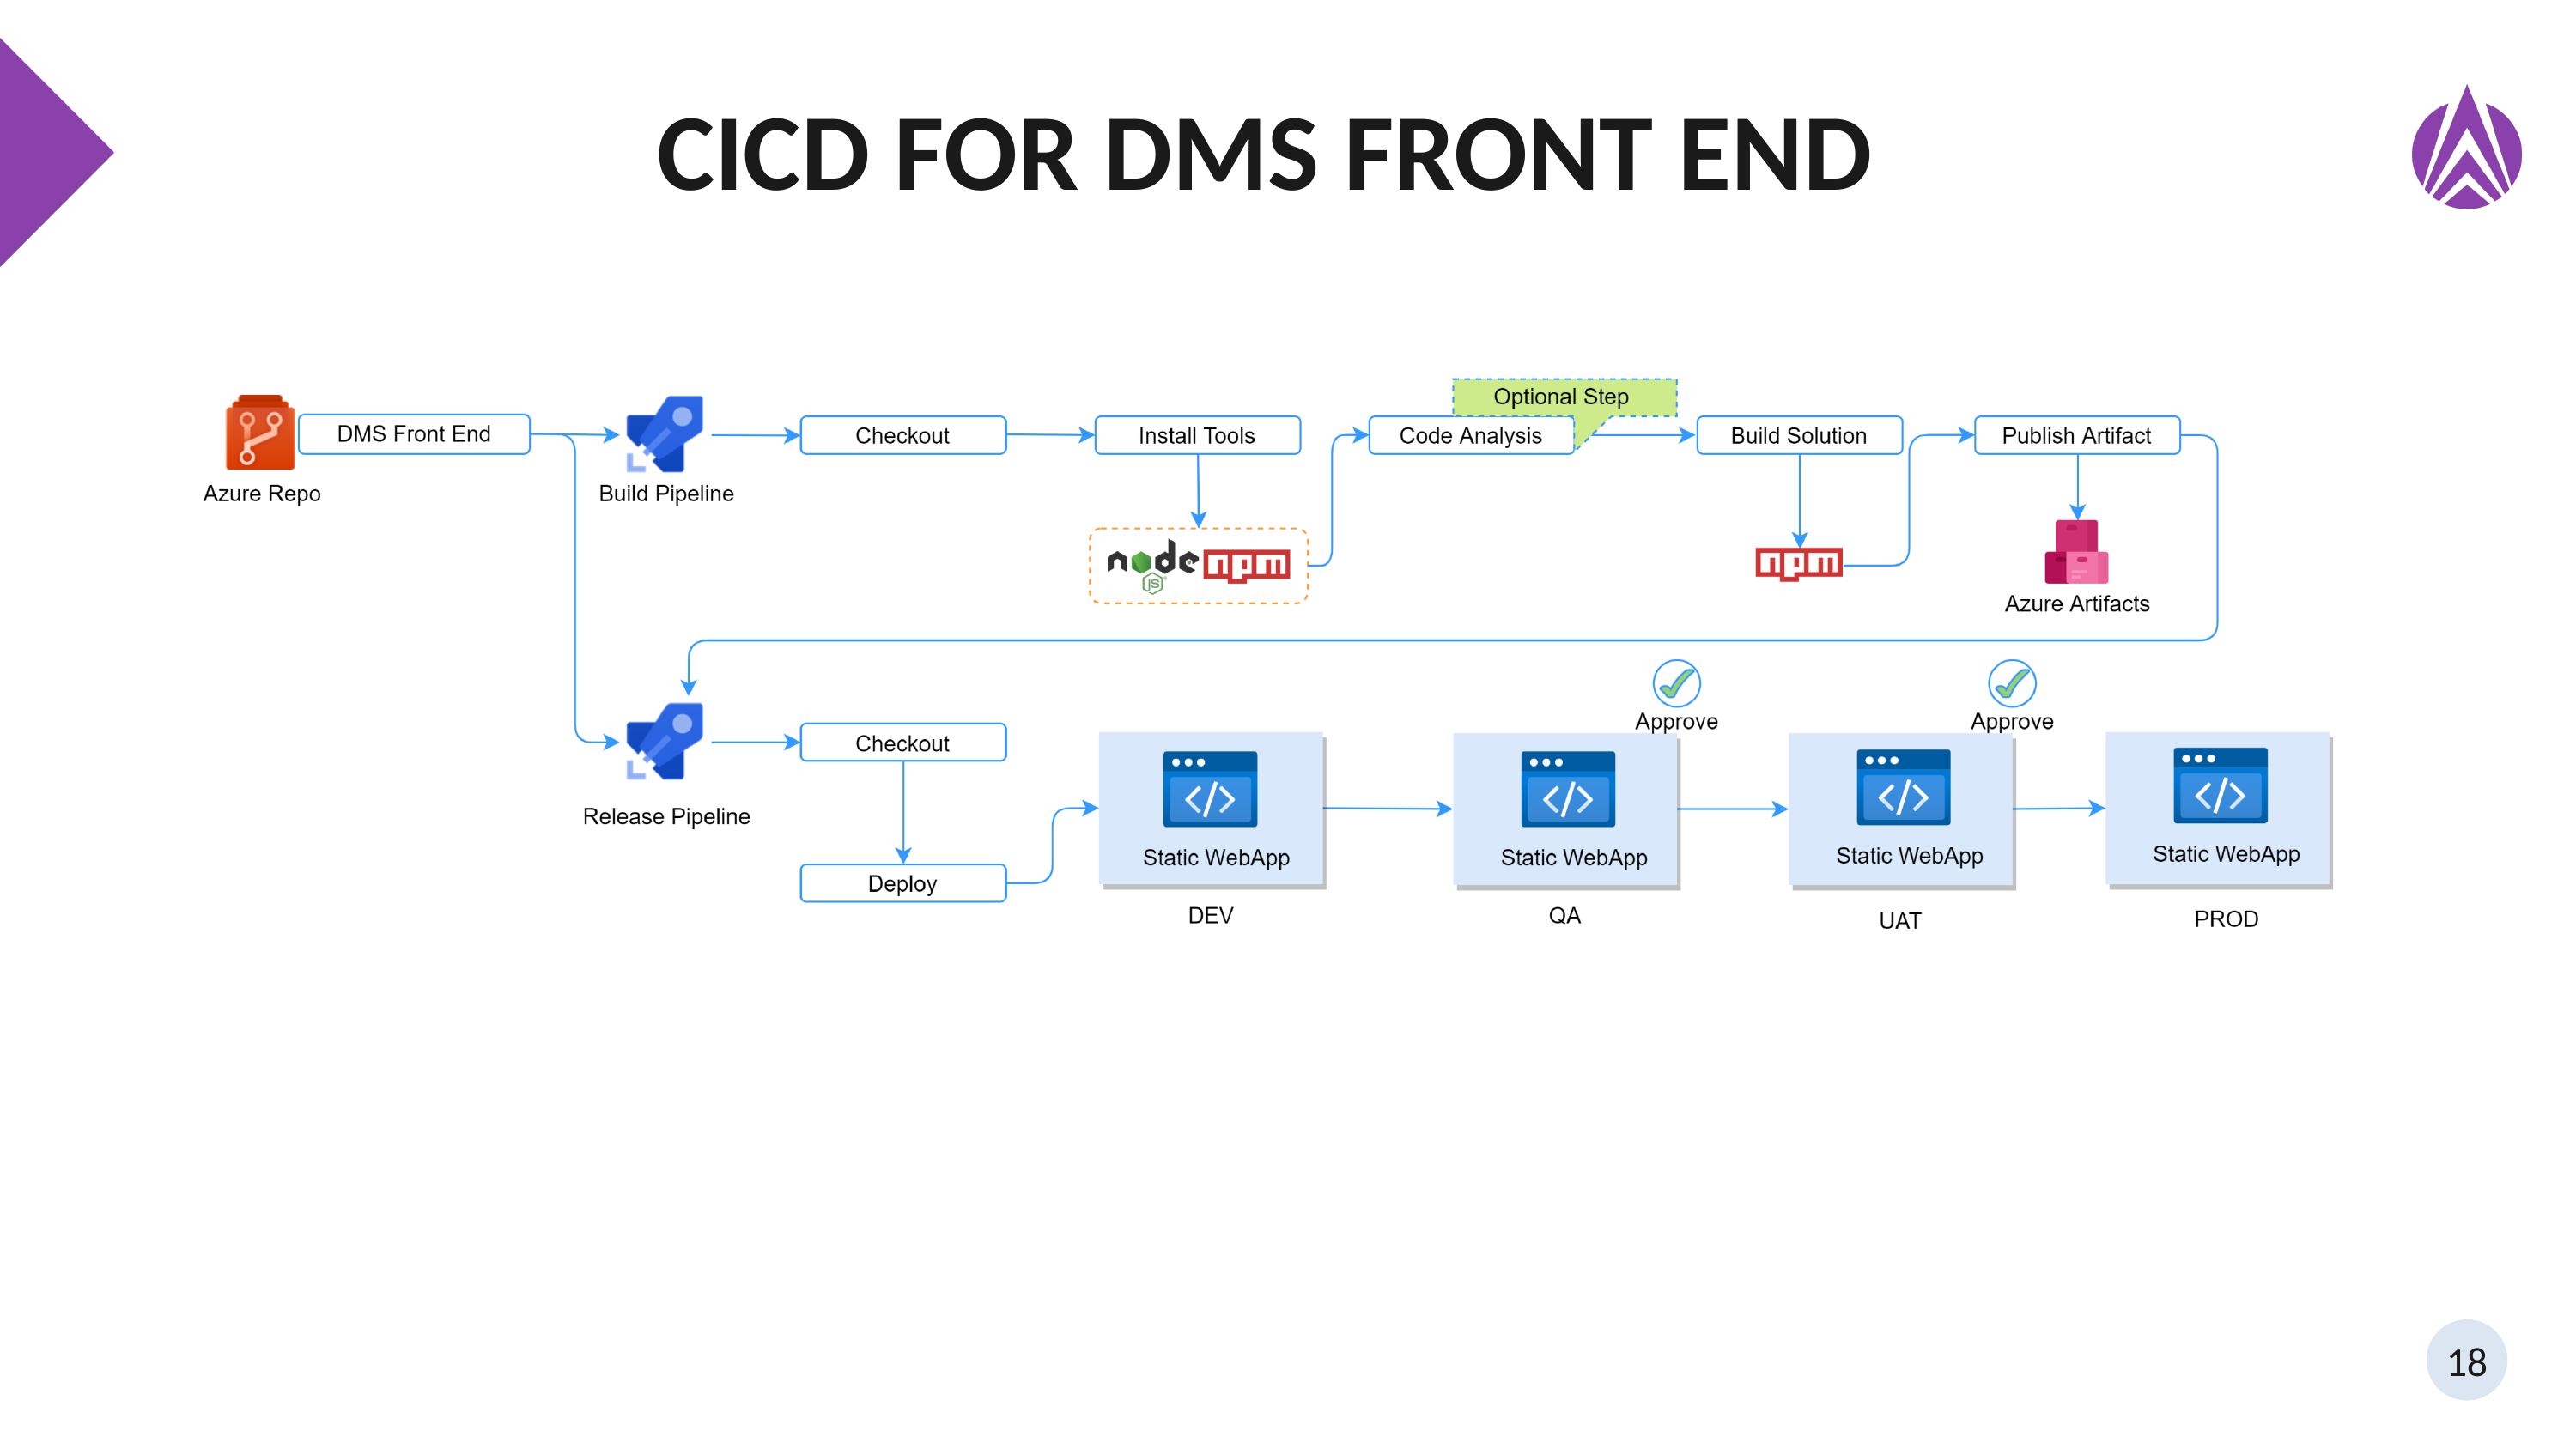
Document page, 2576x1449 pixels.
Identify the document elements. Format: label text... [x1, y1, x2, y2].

picture [2412, 83, 2522, 209]
picture [0, 38, 114, 267]
picture [184, 376, 2336, 942]
title CICD for DMS front end [173, 107, 2357, 212]
